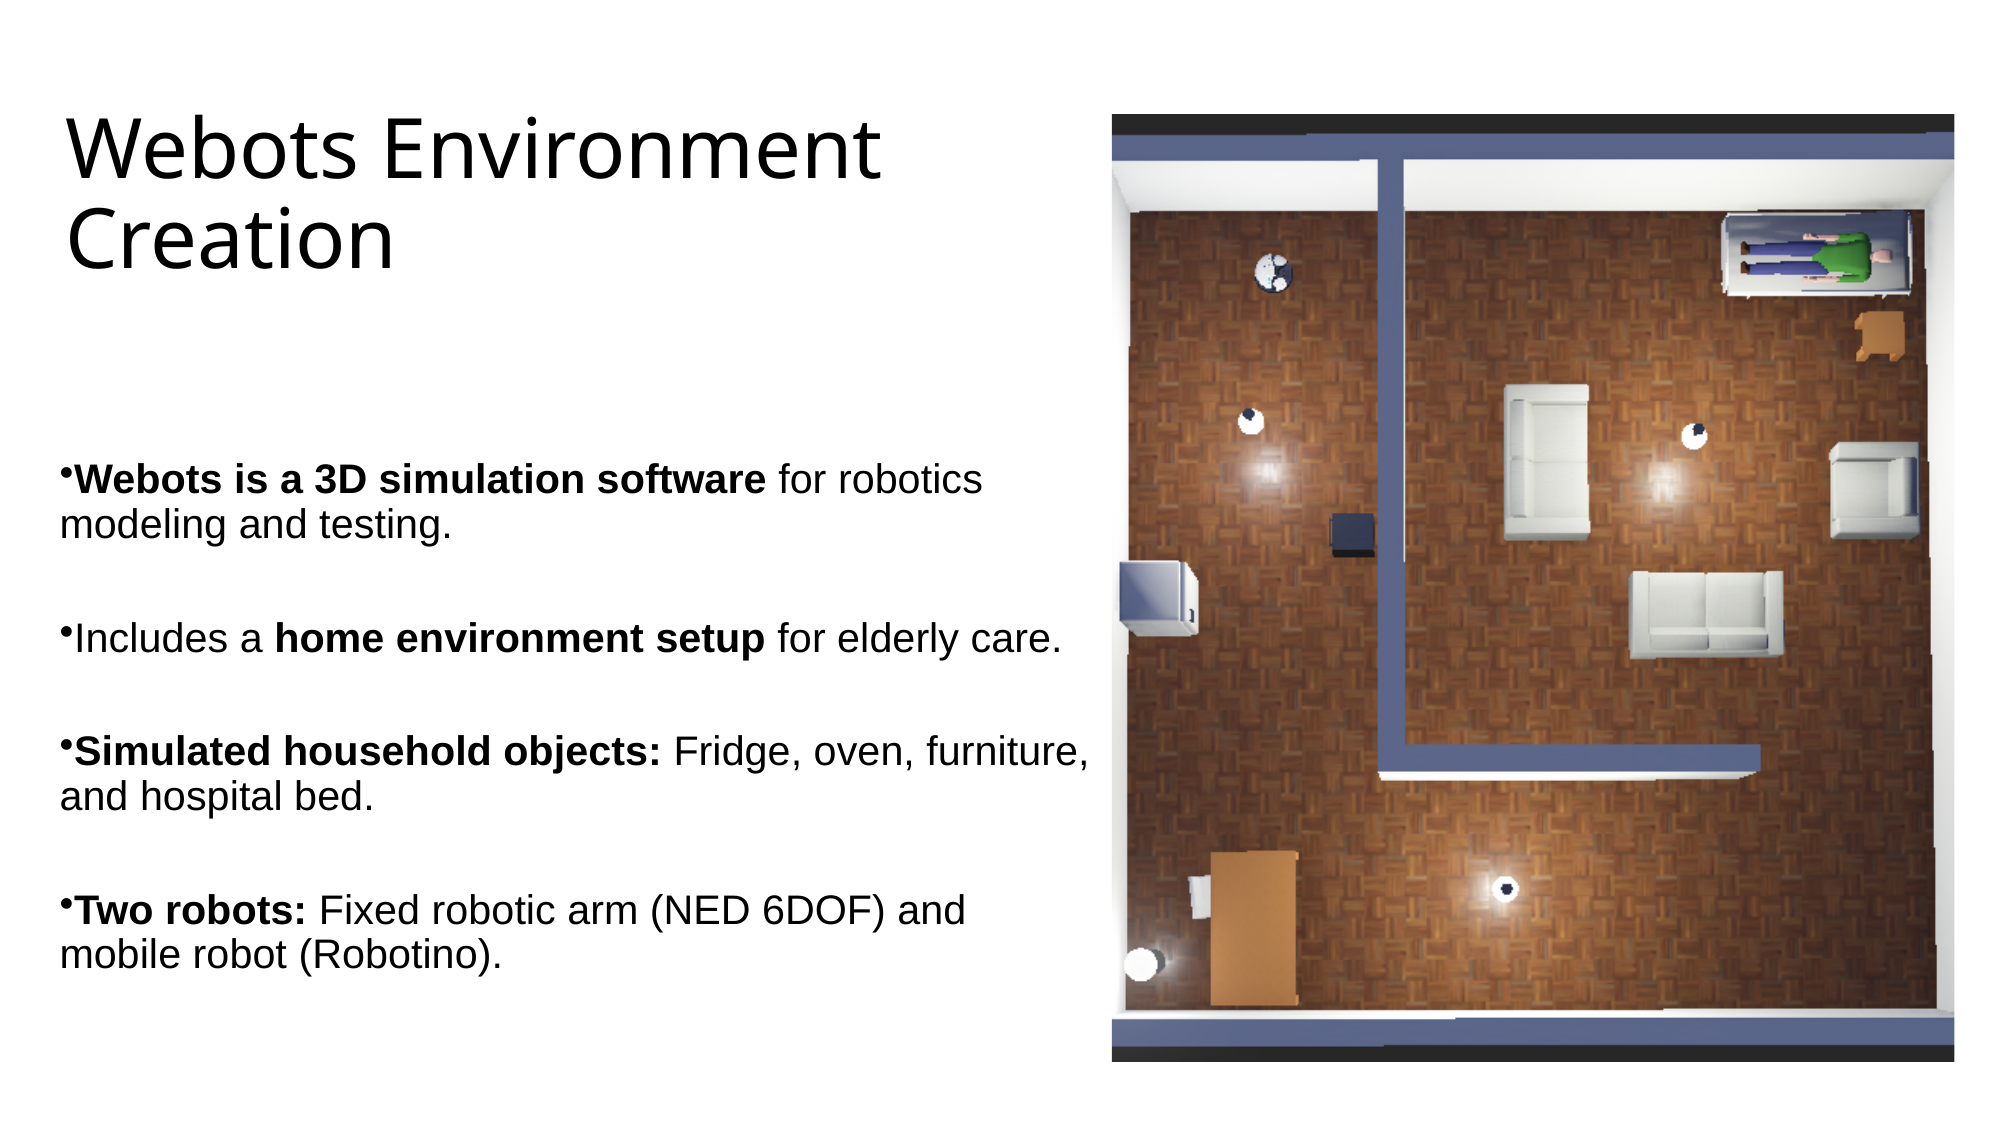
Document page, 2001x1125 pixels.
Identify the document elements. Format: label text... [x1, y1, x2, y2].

picture [1111, 114, 1955, 1062]
list Webots is a 3D simulation software for robotics modeling and testing. Includes a home environment setup for elderly care. Simulated household objects: Fridge, oven, furniture, and hospital bed. Two robots: Fixed robotic arm (NED 6DOF) and mobile robot (Robotino). [44, 450, 1111, 1043]
title Webots Environment Creation [50, 63, 1147, 331]
